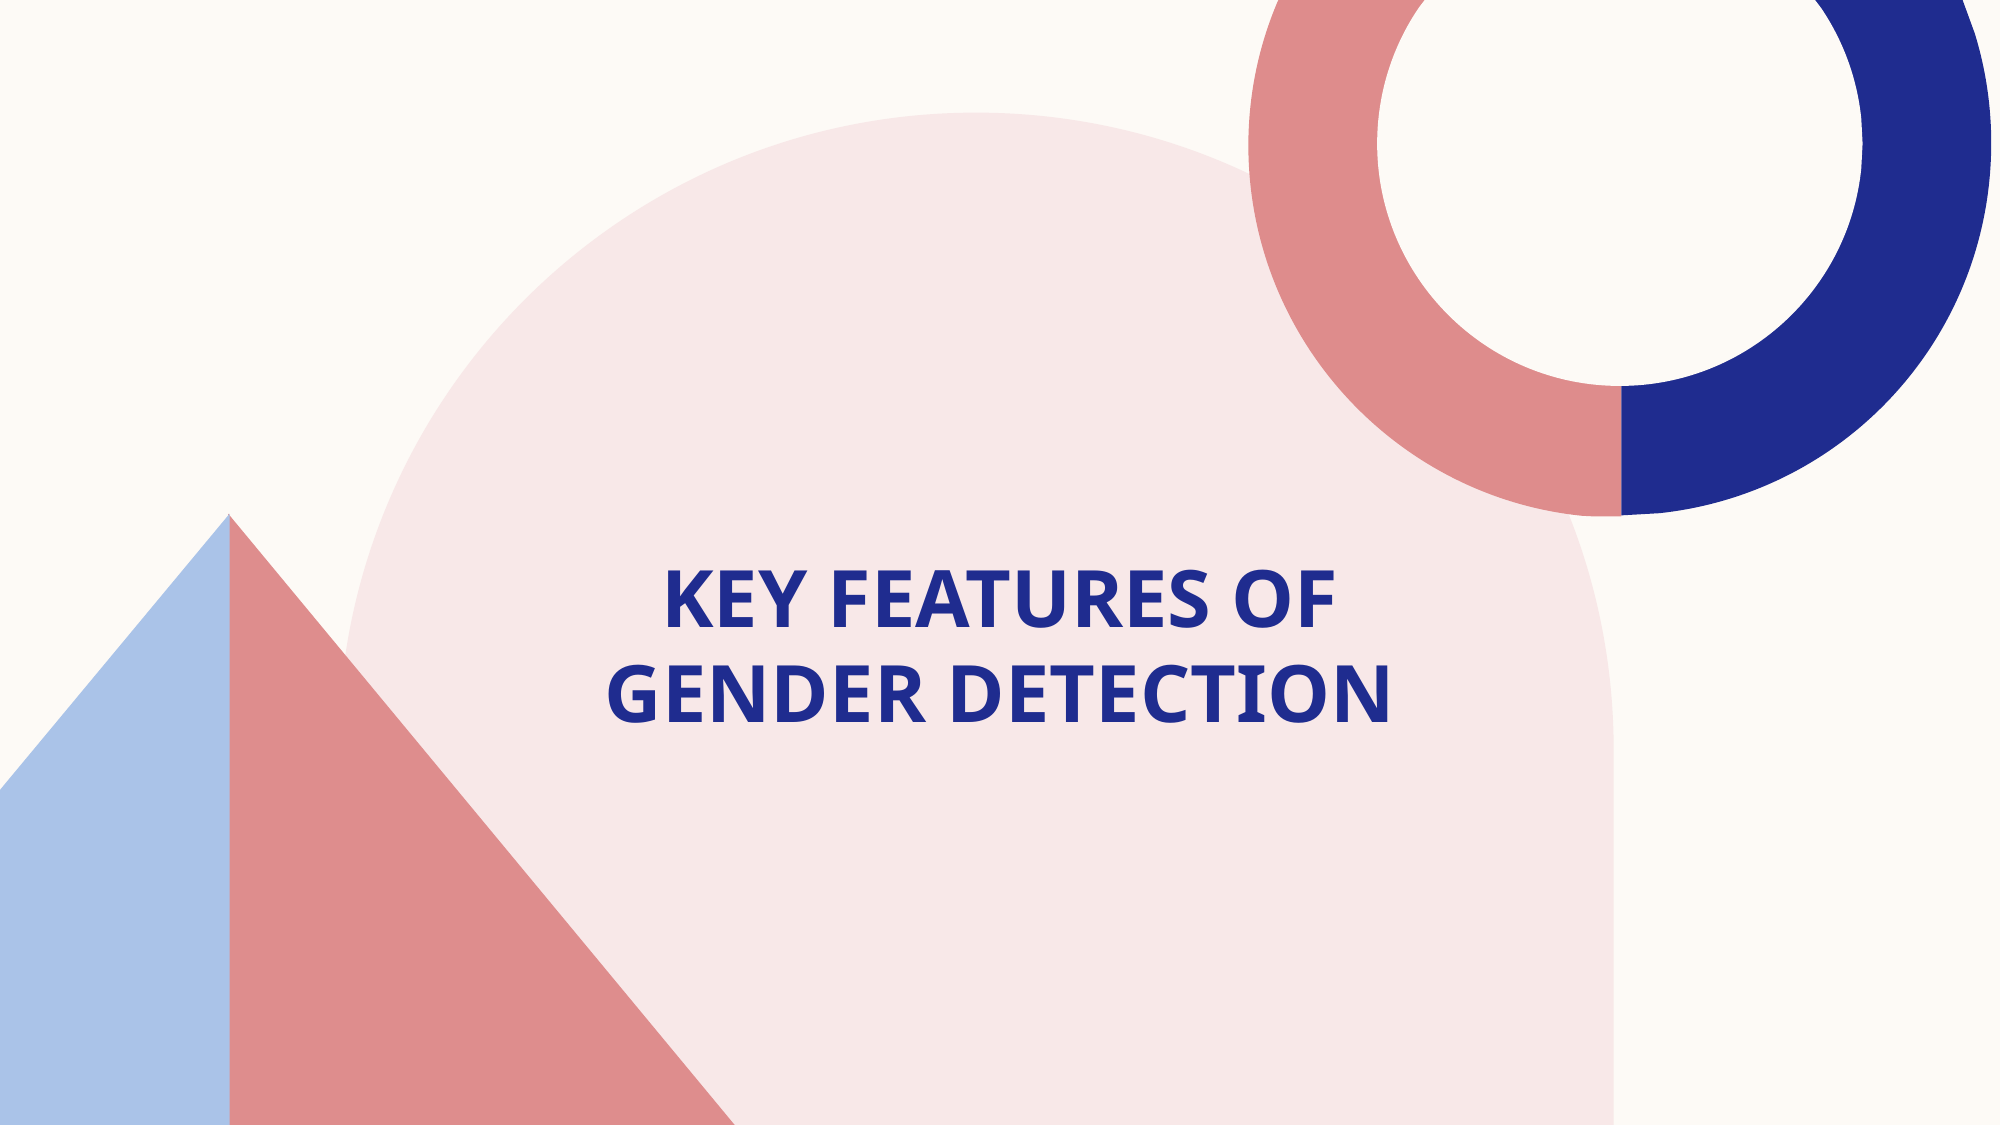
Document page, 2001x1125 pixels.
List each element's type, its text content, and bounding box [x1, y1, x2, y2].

title KEY FEATURES OF GENDER DETECTION [474, 278, 1525, 746]
